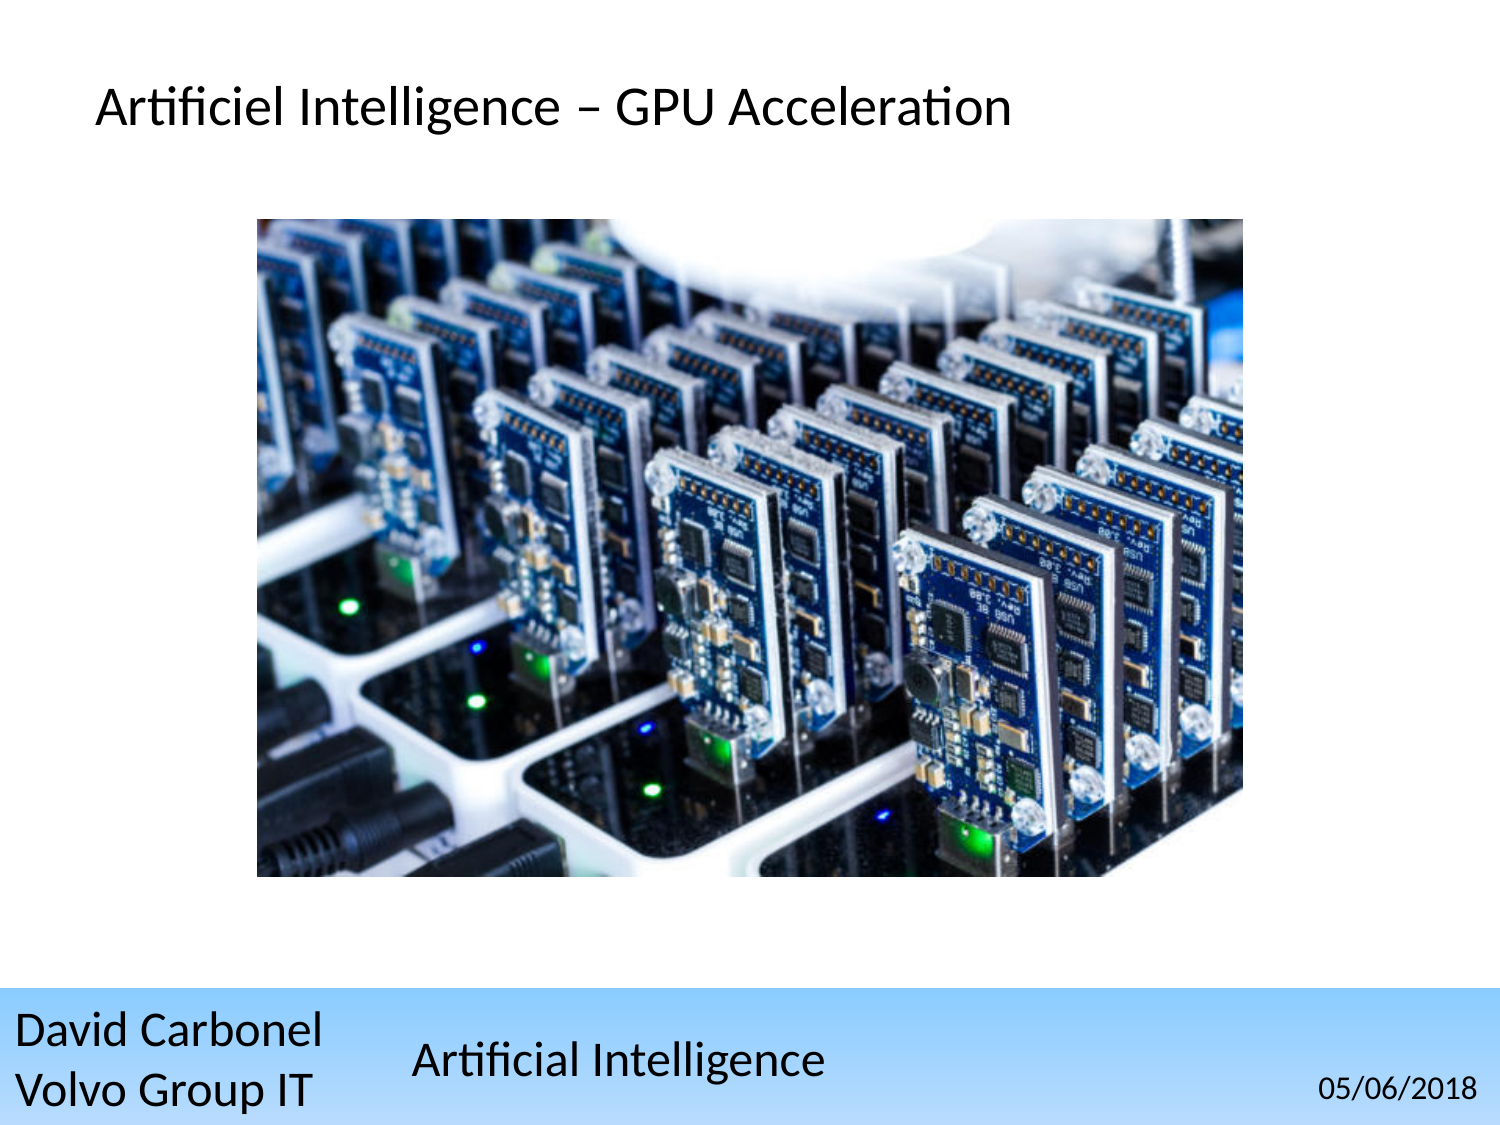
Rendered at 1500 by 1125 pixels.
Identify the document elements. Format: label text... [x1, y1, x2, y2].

text_box 05/06/2018 [1303, 1059, 1493, 1114]
picture [257, 219, 1243, 877]
title Artificiel Intelligence – GPU Acceleration [75, 45, 1425, 162]
text_box David Carbonel Volvo Group IT [0, 988, 365, 1124]
text_box Artificial Intelligence [396, 1018, 842, 1094]
text_box [0, 987, 1500, 1125]
